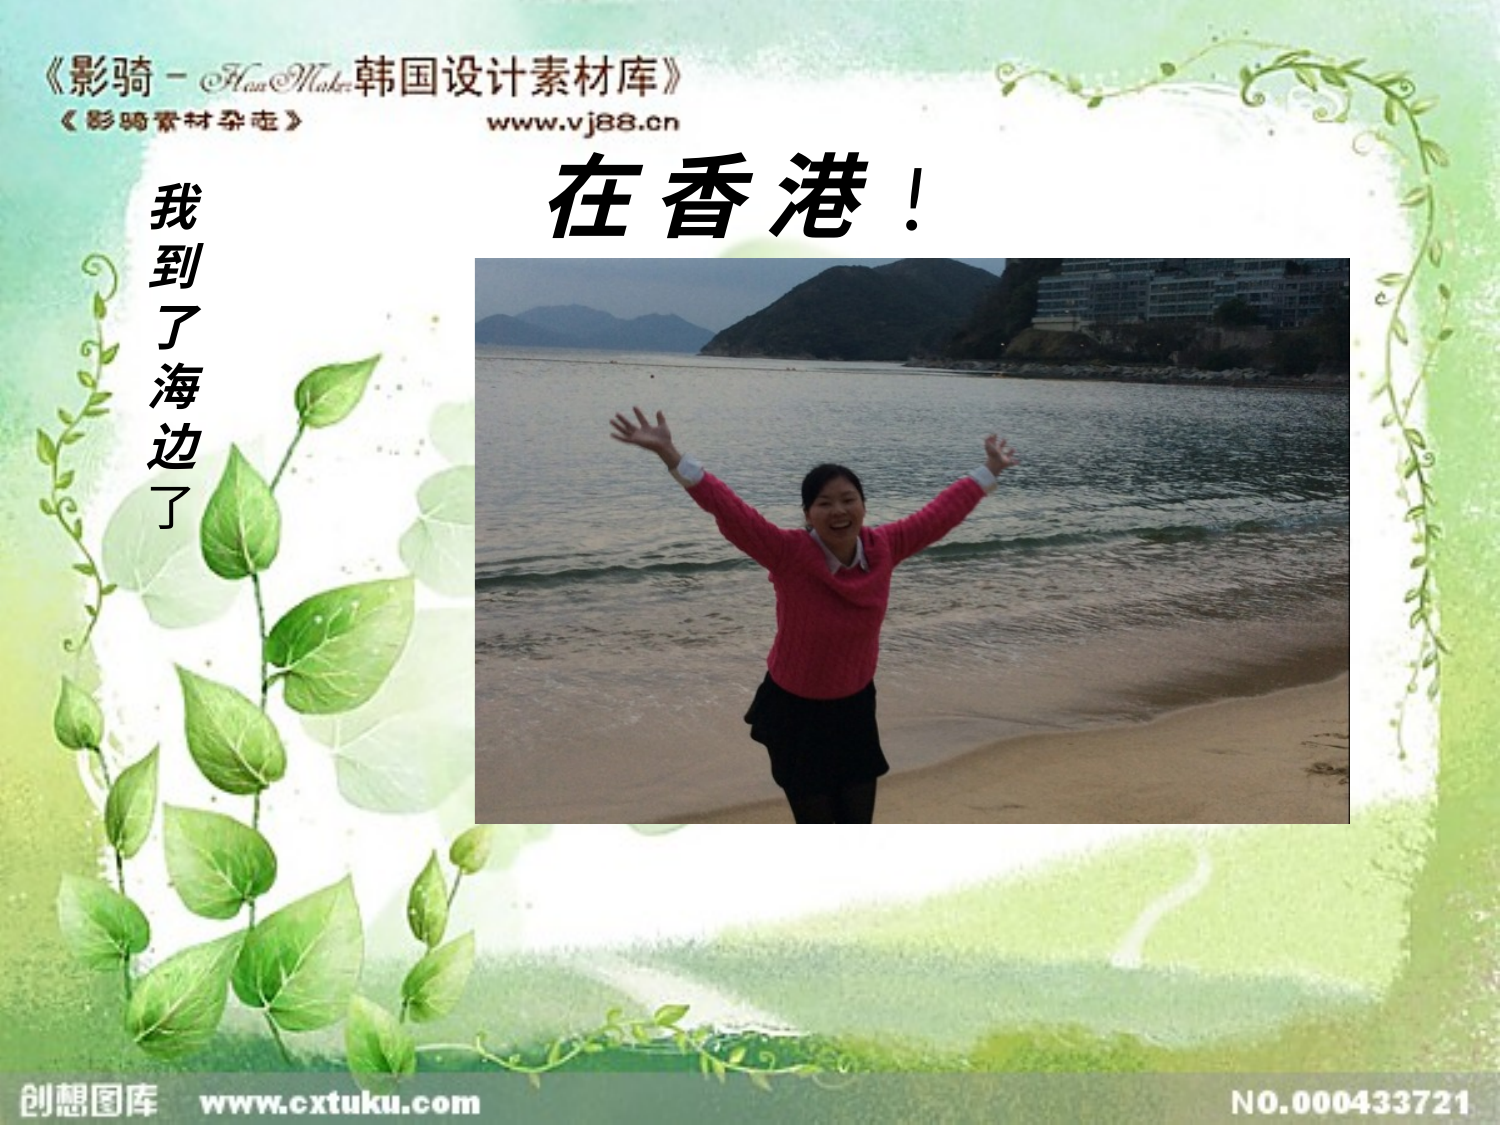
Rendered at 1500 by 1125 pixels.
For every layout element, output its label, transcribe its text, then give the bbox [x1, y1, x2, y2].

picture [0, 0, 1500, 1125]
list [474, 257, 1351, 824]
text_box 我到了海边了 [131, 168, 232, 543]
title 在 香 港 ! [451, 129, 1017, 259]
